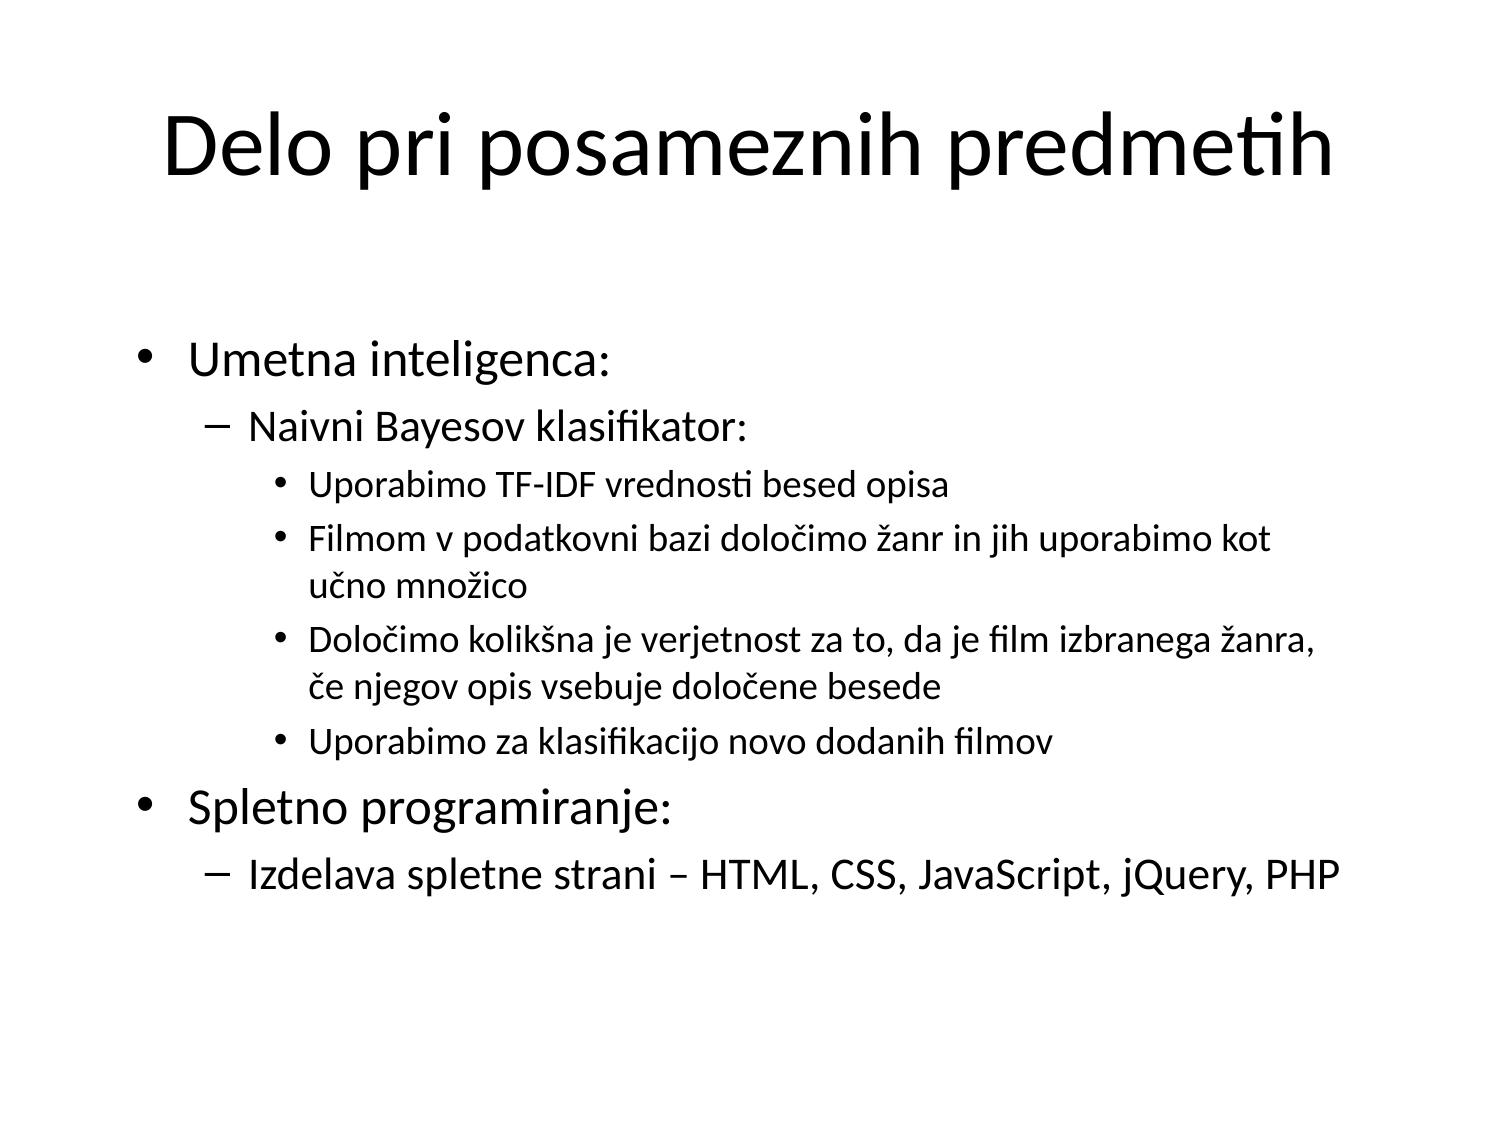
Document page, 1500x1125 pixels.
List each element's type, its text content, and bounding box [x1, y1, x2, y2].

list Umetna inteligenca: Naivni Bayesov klasifikator: Uporabimo TF-IDF vrednosti besed opisa Filmom v podatkovni bazi določimo žanr in jih uporabimo kot učno množico Določimo kolikšna je verjetnost za to, da je film izbranega žanra, če njegov opis vsebuje določene besede Uporabimo za klasifikacijo novo dodanih filmov Spletno programiranje: Izdelava spletne strani – HTML, CSS, JavaScript, jQuery, PHP [121, 316, 1370, 945]
title Delo pri posameznih predmetih [75, 45, 1425, 233]
